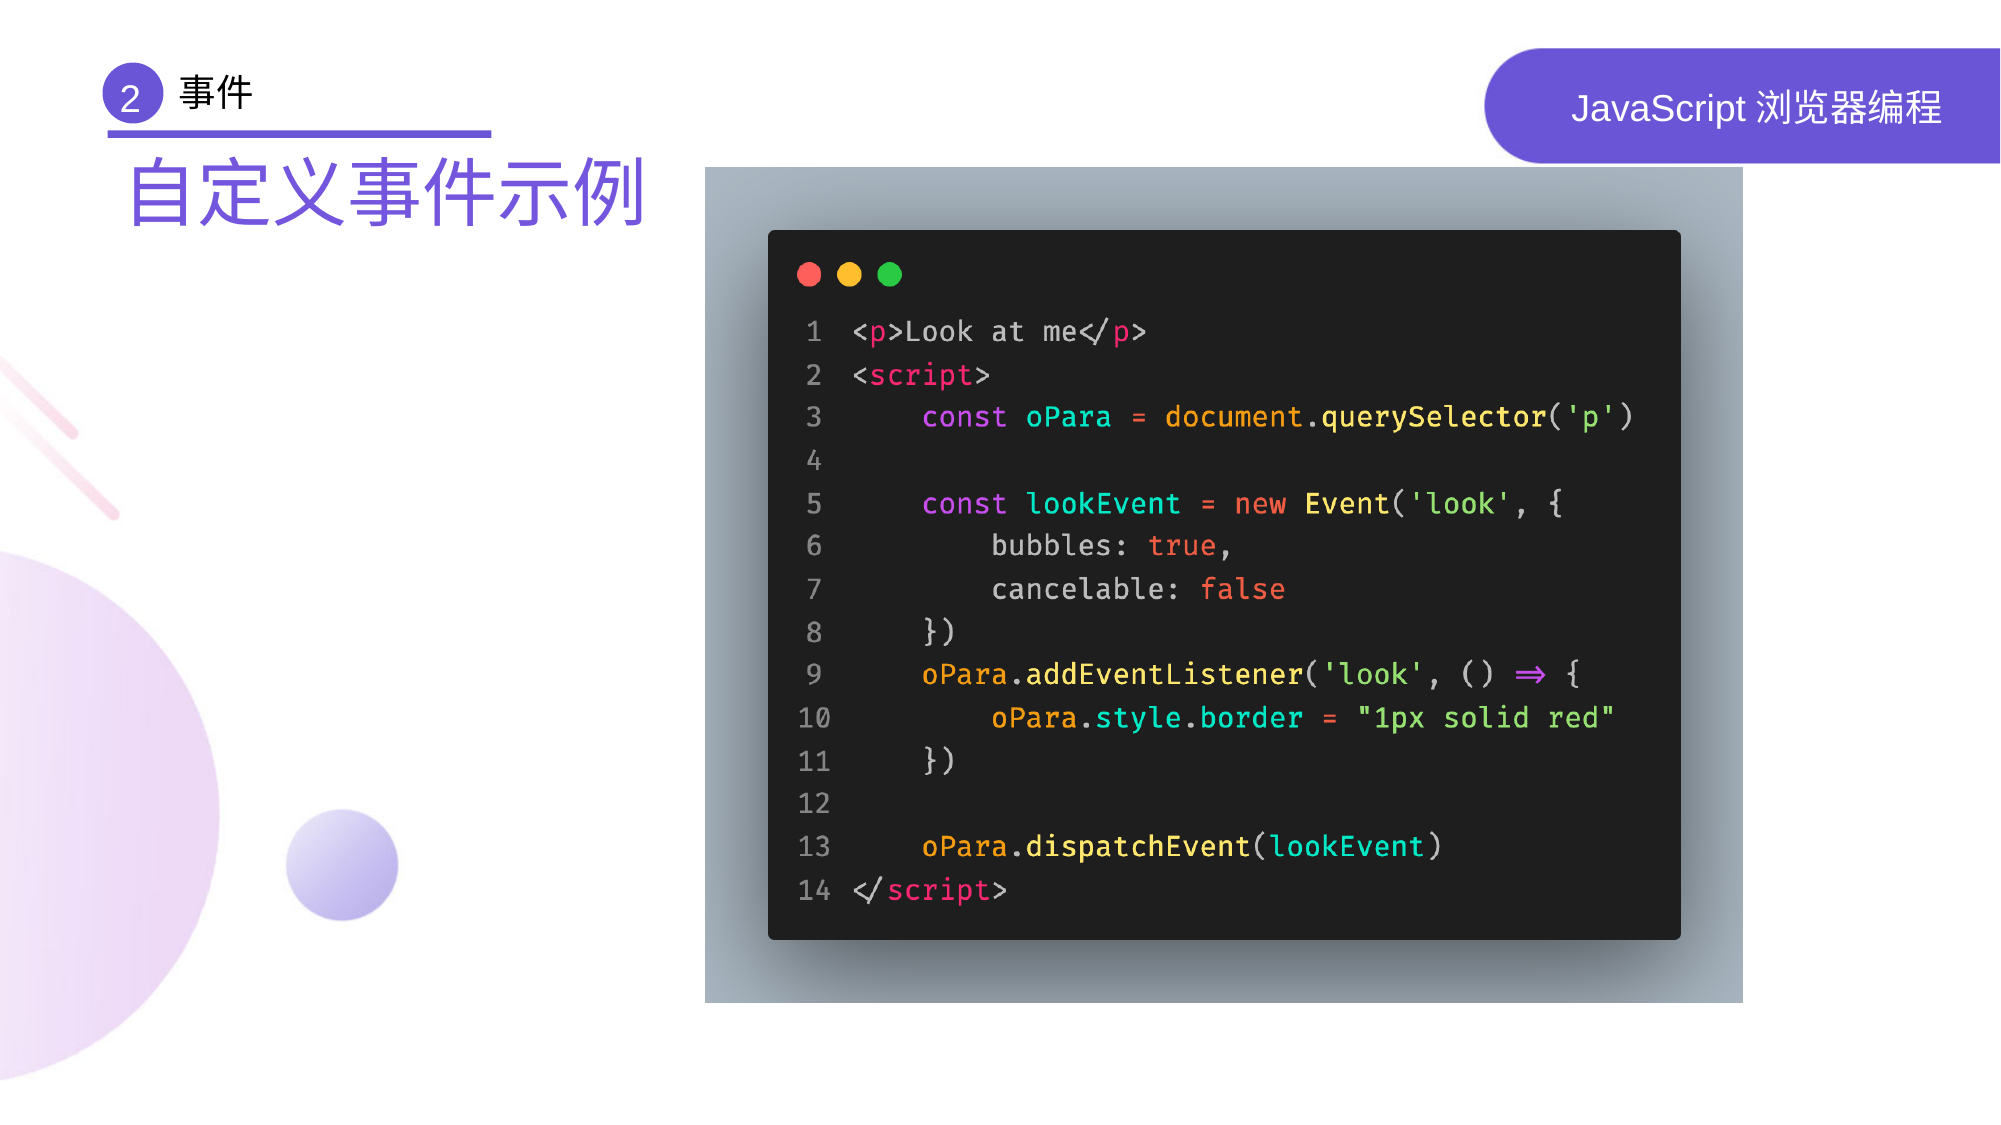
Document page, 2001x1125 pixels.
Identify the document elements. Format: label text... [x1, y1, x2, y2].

list 2 [104, 72, 181, 129]
picture [0, 0, 2001, 1125]
list 事件 [163, 66, 794, 127]
list 自定义事件示例 [107, 148, 1417, 237]
title JavaScript浏览器编程 [1556, 73, 1962, 137]
